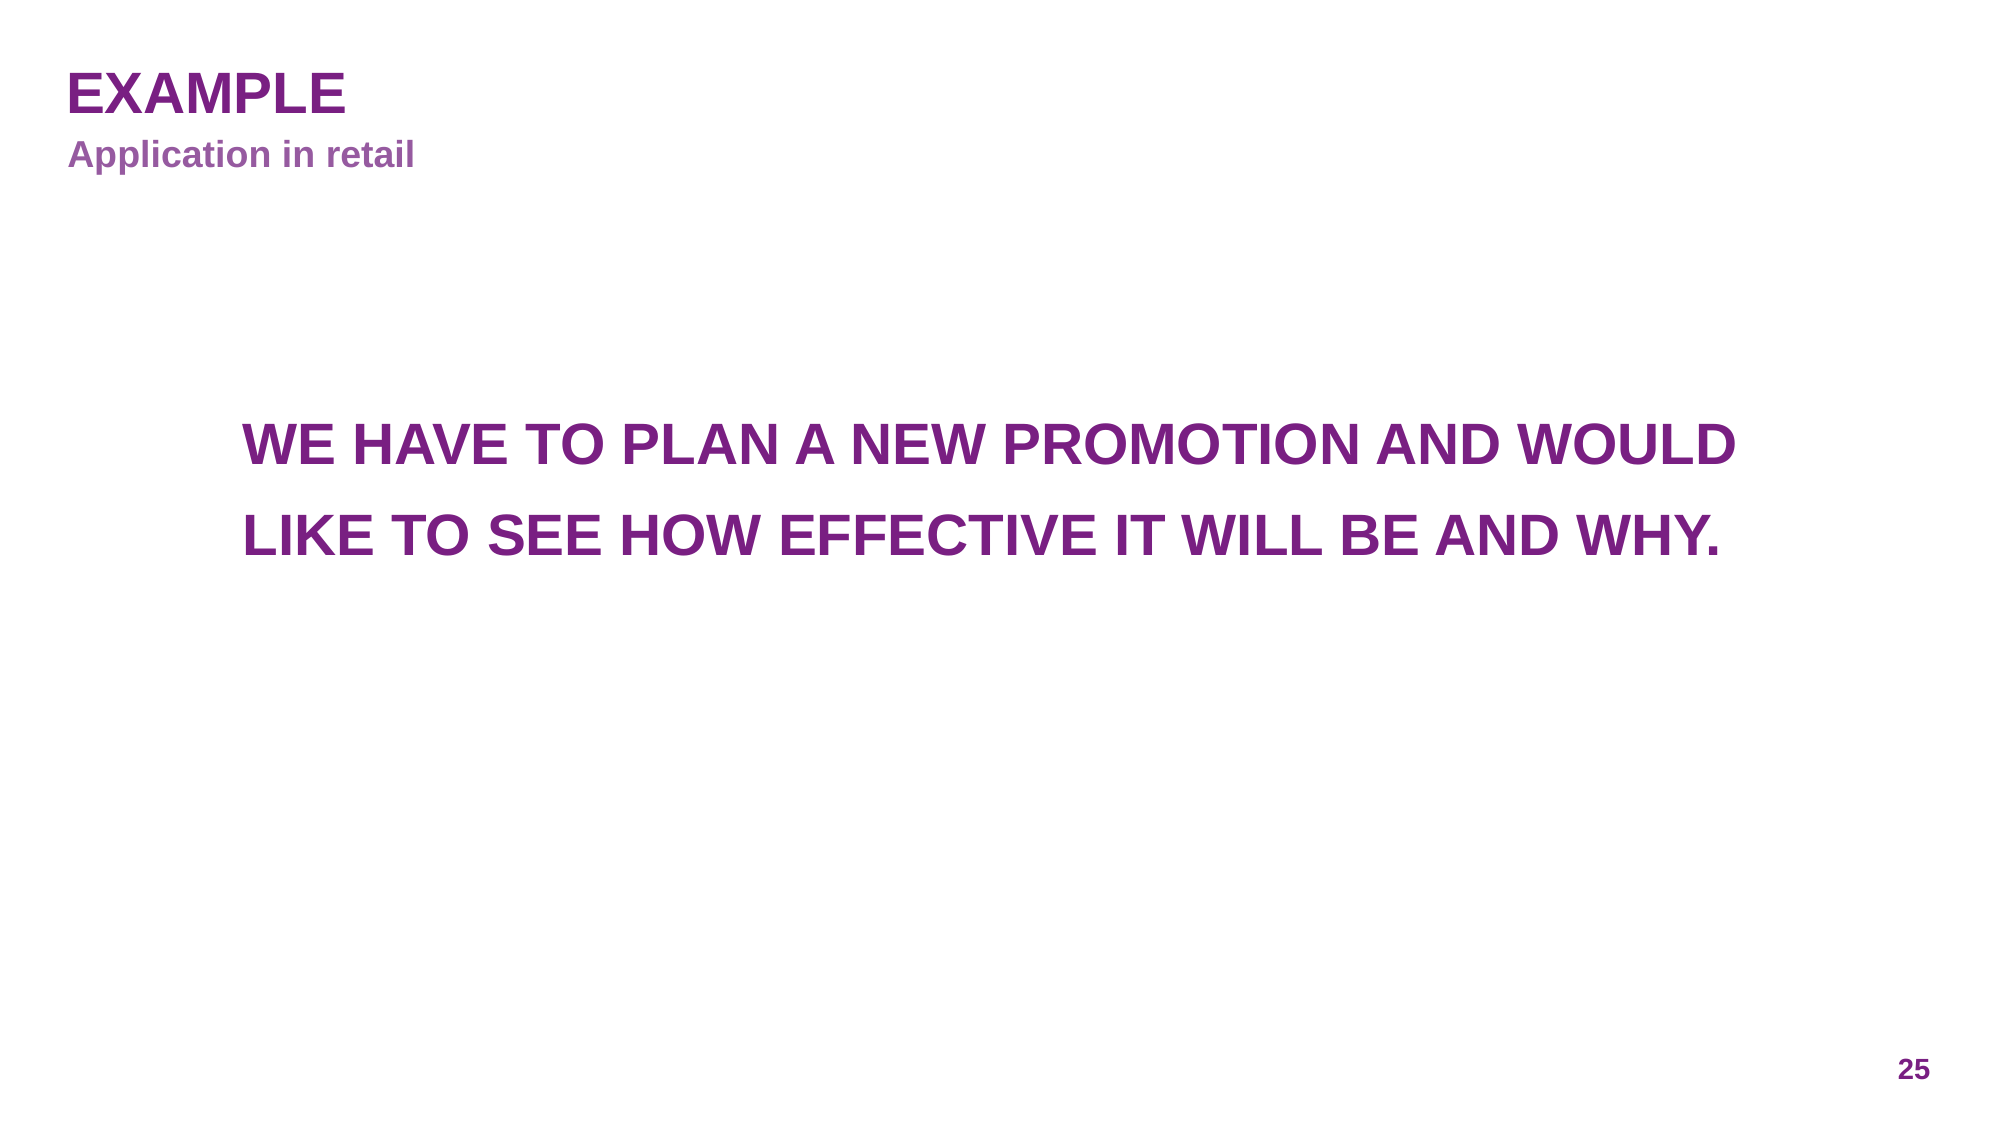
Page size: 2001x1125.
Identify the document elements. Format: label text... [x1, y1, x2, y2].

title EXAMPLE [66, 43, 1929, 126]
subtitle Application in retail [67, 121, 1929, 192]
slide_number 25 [1897, 1053, 1953, 1086]
list We have to plan a new promotion and would like to see how effective it will be and Why. [242, 385, 1777, 1001]
